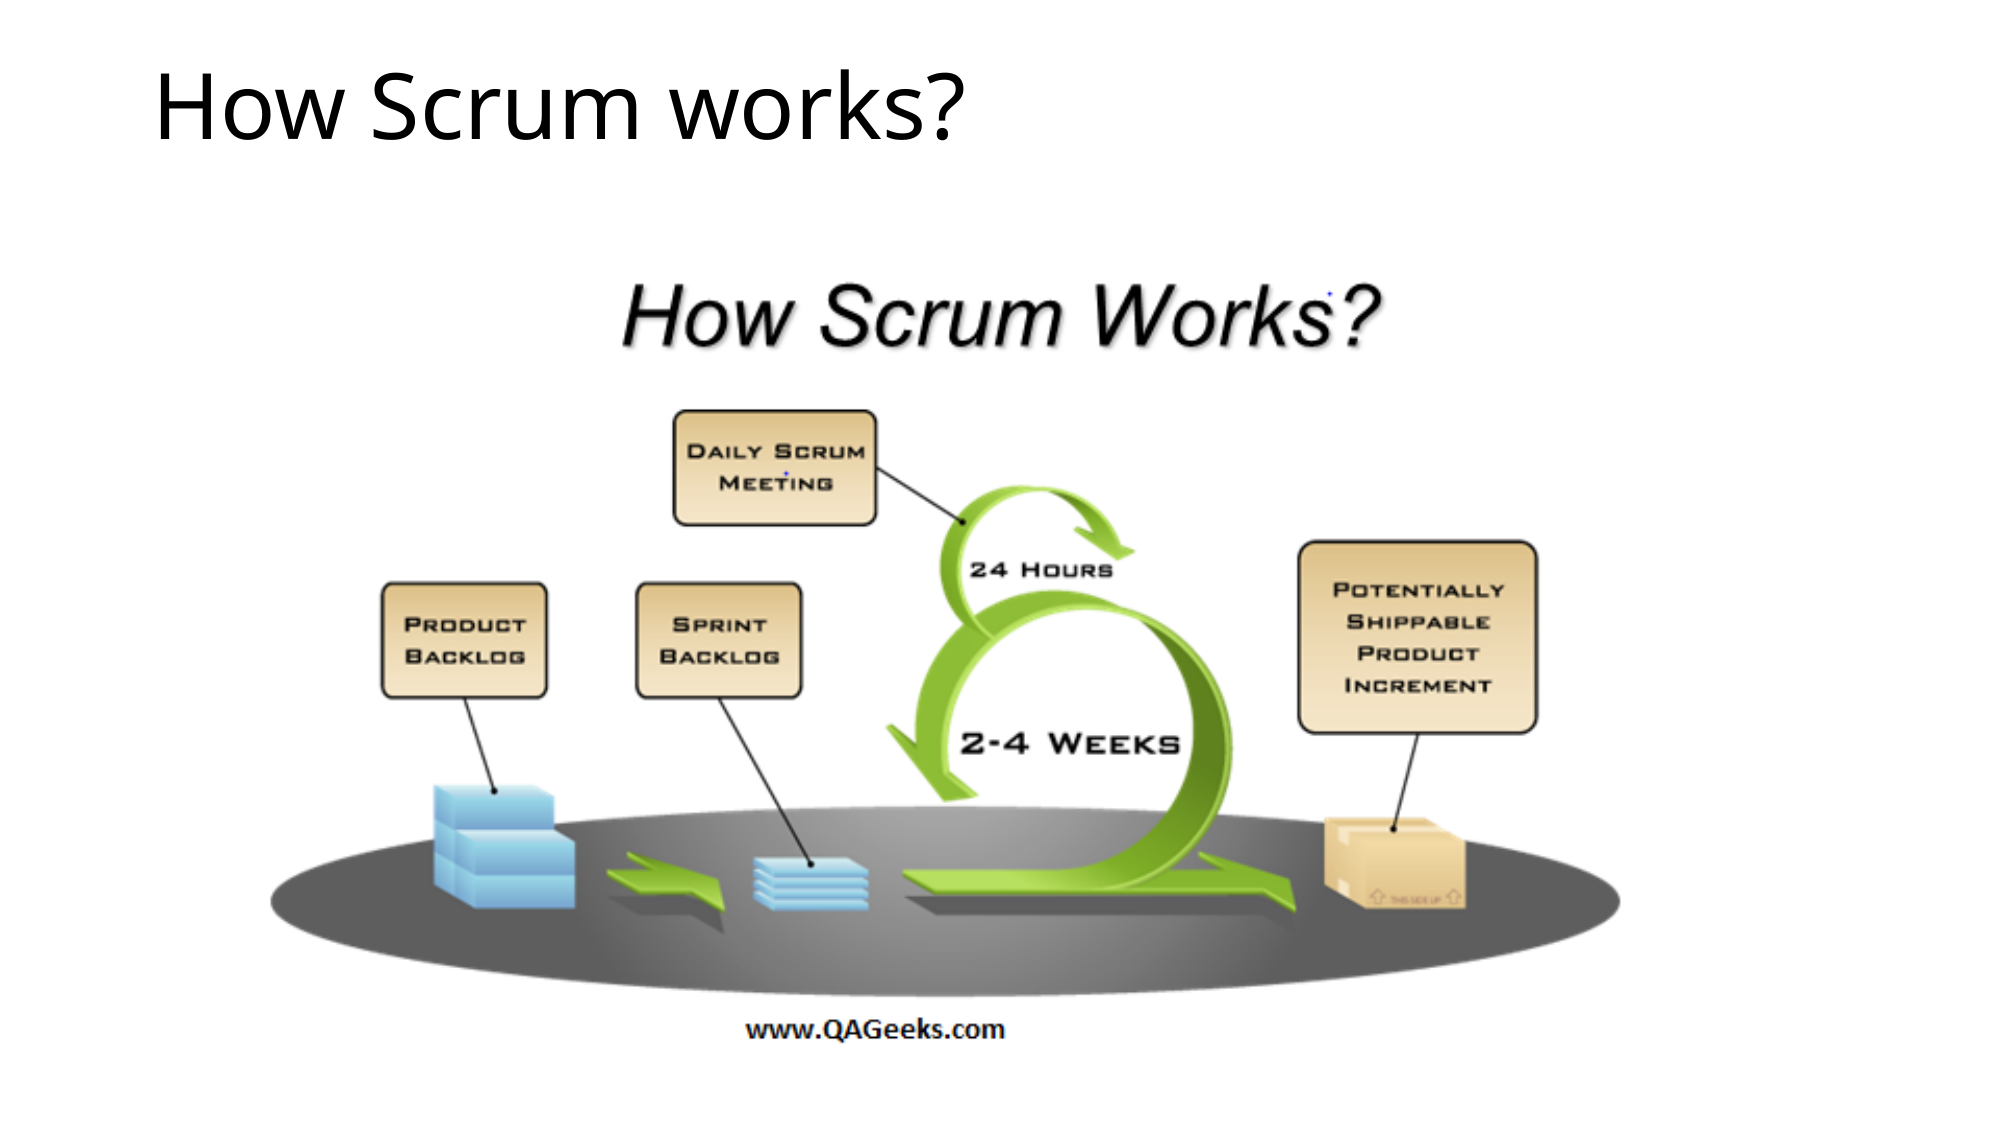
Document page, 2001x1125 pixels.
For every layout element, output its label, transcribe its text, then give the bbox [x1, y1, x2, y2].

picture [241, 247, 1631, 1060]
title How Scrum works? [137, 0, 1863, 219]
